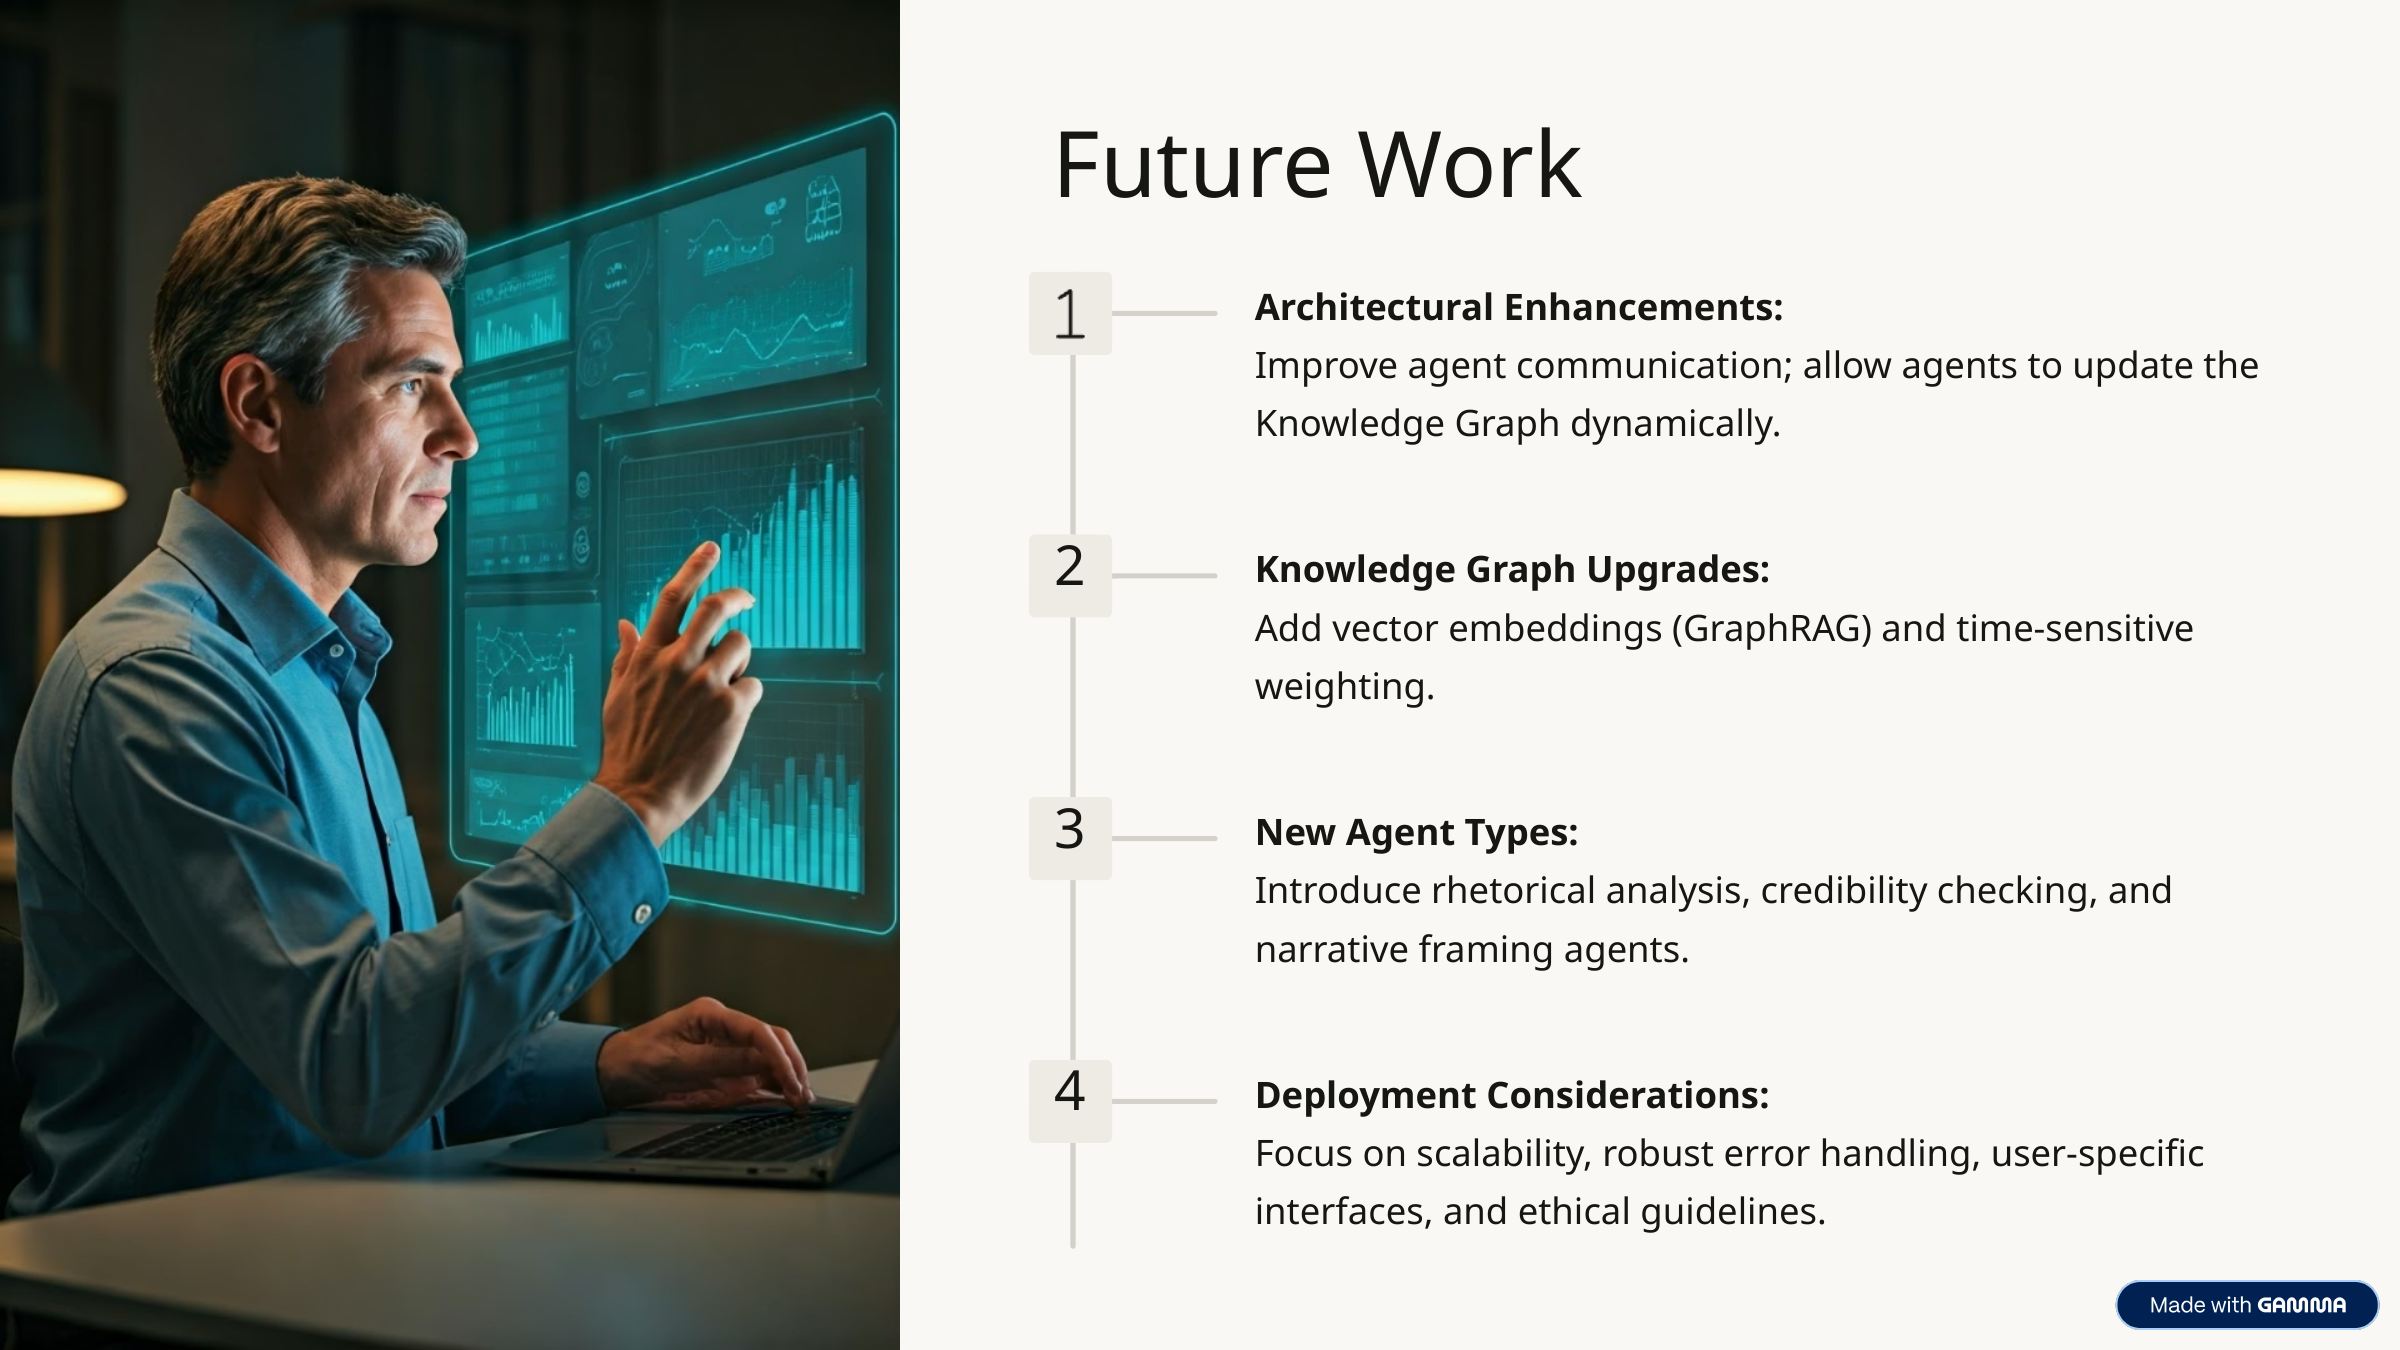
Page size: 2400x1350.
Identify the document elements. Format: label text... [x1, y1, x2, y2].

text_box Future Work [1029, 101, 1951, 217]
text_box [1070, 881, 1076, 1059]
text_box 2 [1042, 541, 1099, 611]
text_box Knowledge Graph Upgrades: Add vector embeddings (GraphRAG) and time-sensitive weighting. [1254, 546, 2271, 724]
text_box [1113, 573, 1218, 579]
text_box [1028, 534, 1113, 618]
picture [0, 0, 900, 1350]
text_box Deployment Considerations: Focus on scalability, robust error handling, user-specific interfaces, and ethical guidelines. [1254, 1071, 2271, 1249]
picture [1042, 278, 1099, 348]
text_box [1070, 355, 1076, 534]
text_box [1028, 271, 1113, 355]
text_box [1113, 836, 1218, 842]
text_box [1113, 310, 1218, 316]
text_box 4 [1042, 1066, 1099, 1136]
text_box [1028, 797, 1113, 881]
text_box [1028, 1059, 1113, 1143]
text_box 3 [1042, 804, 1099, 874]
text_box New Agent Types: Introduce rhetorical analysis, credibility checking, and narrative framing agents. [1254, 809, 2271, 986]
text_box Architectural Enhancements: Improve agent communication; allow agents to update the Knowledge Graph dynamically. [1254, 283, 2271, 461]
text_box [1070, 618, 1076, 797]
picture [2106, 1271, 2389, 1339]
text_box [1070, 1143, 1076, 1249]
text_box [1113, 1098, 1218, 1104]
